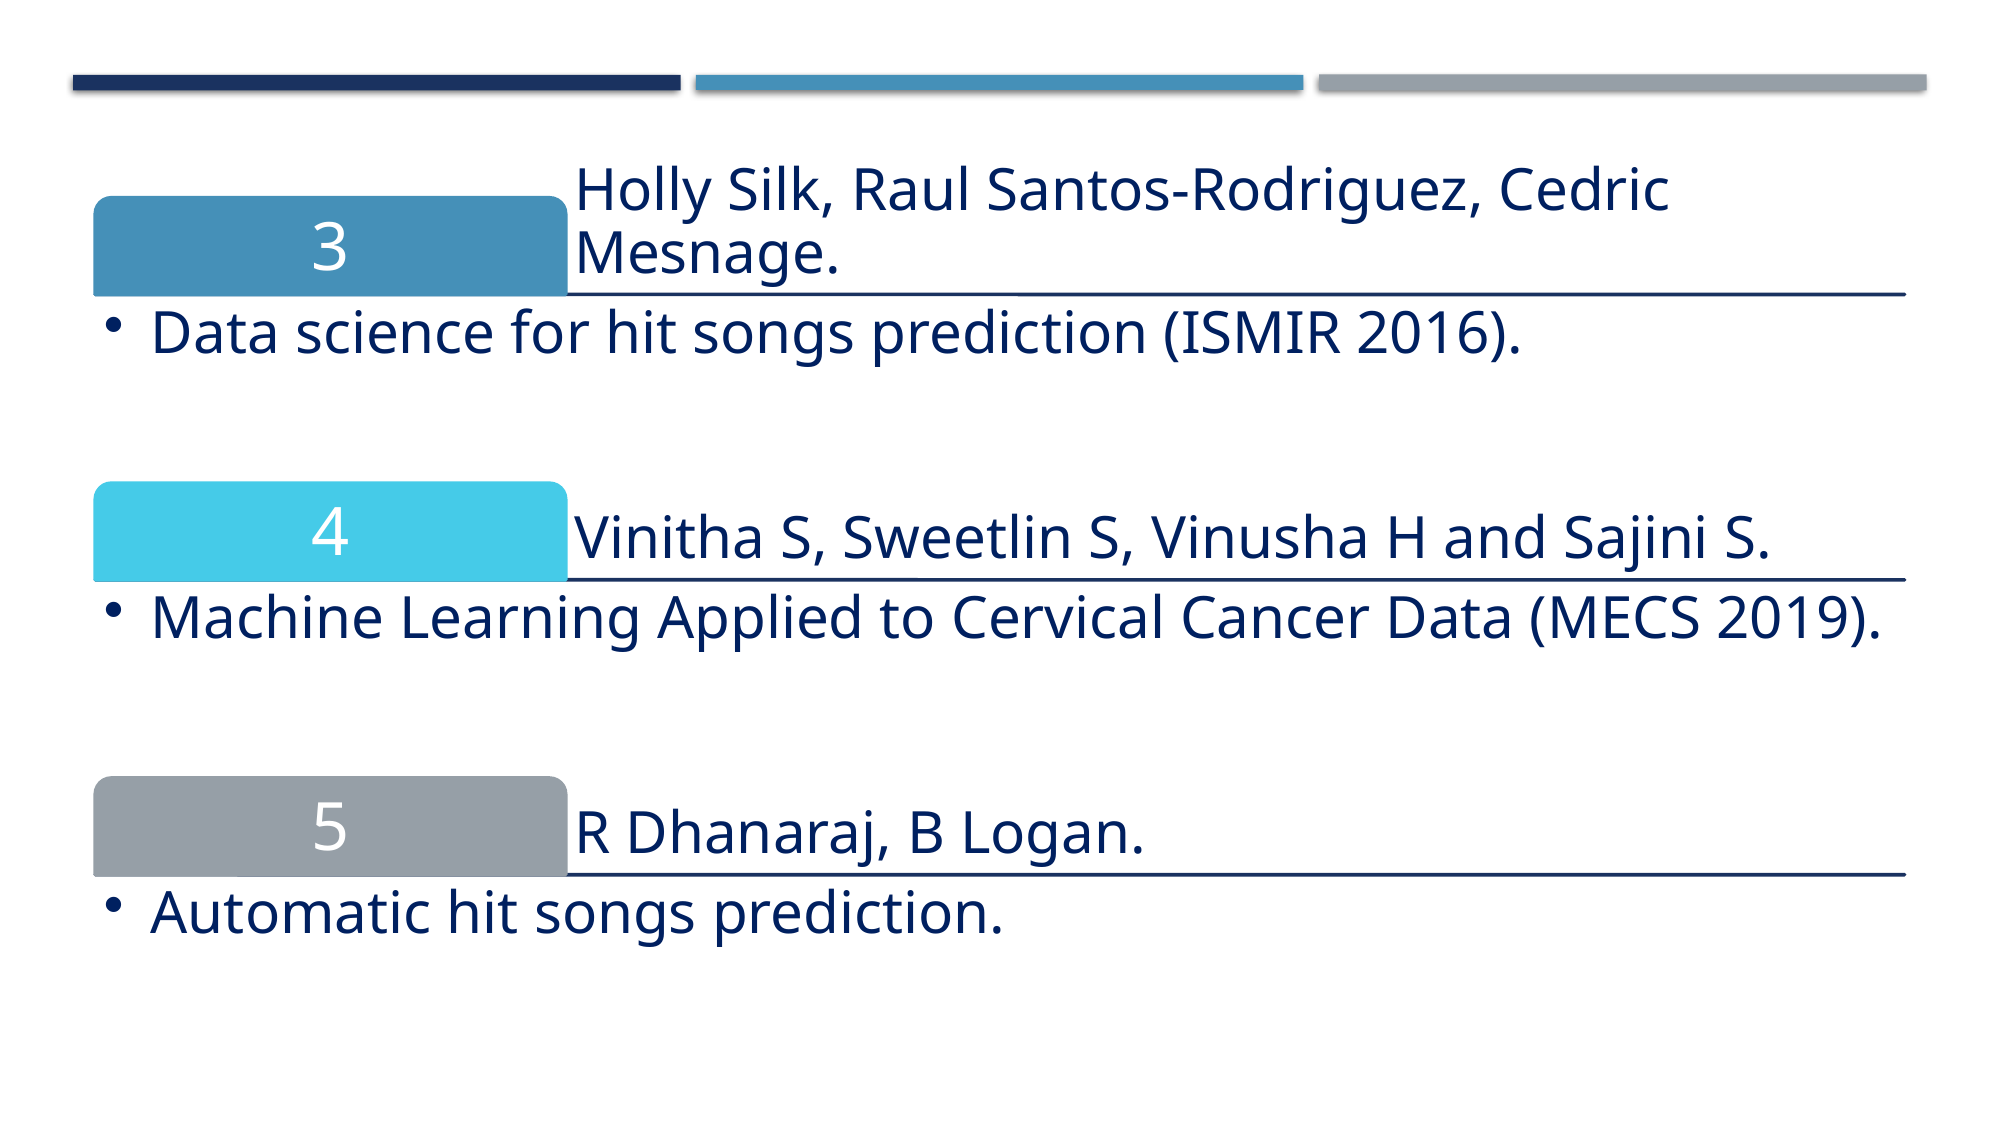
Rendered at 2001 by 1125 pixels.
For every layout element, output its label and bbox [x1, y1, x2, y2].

text_box [94, 196, 1906, 1069]
